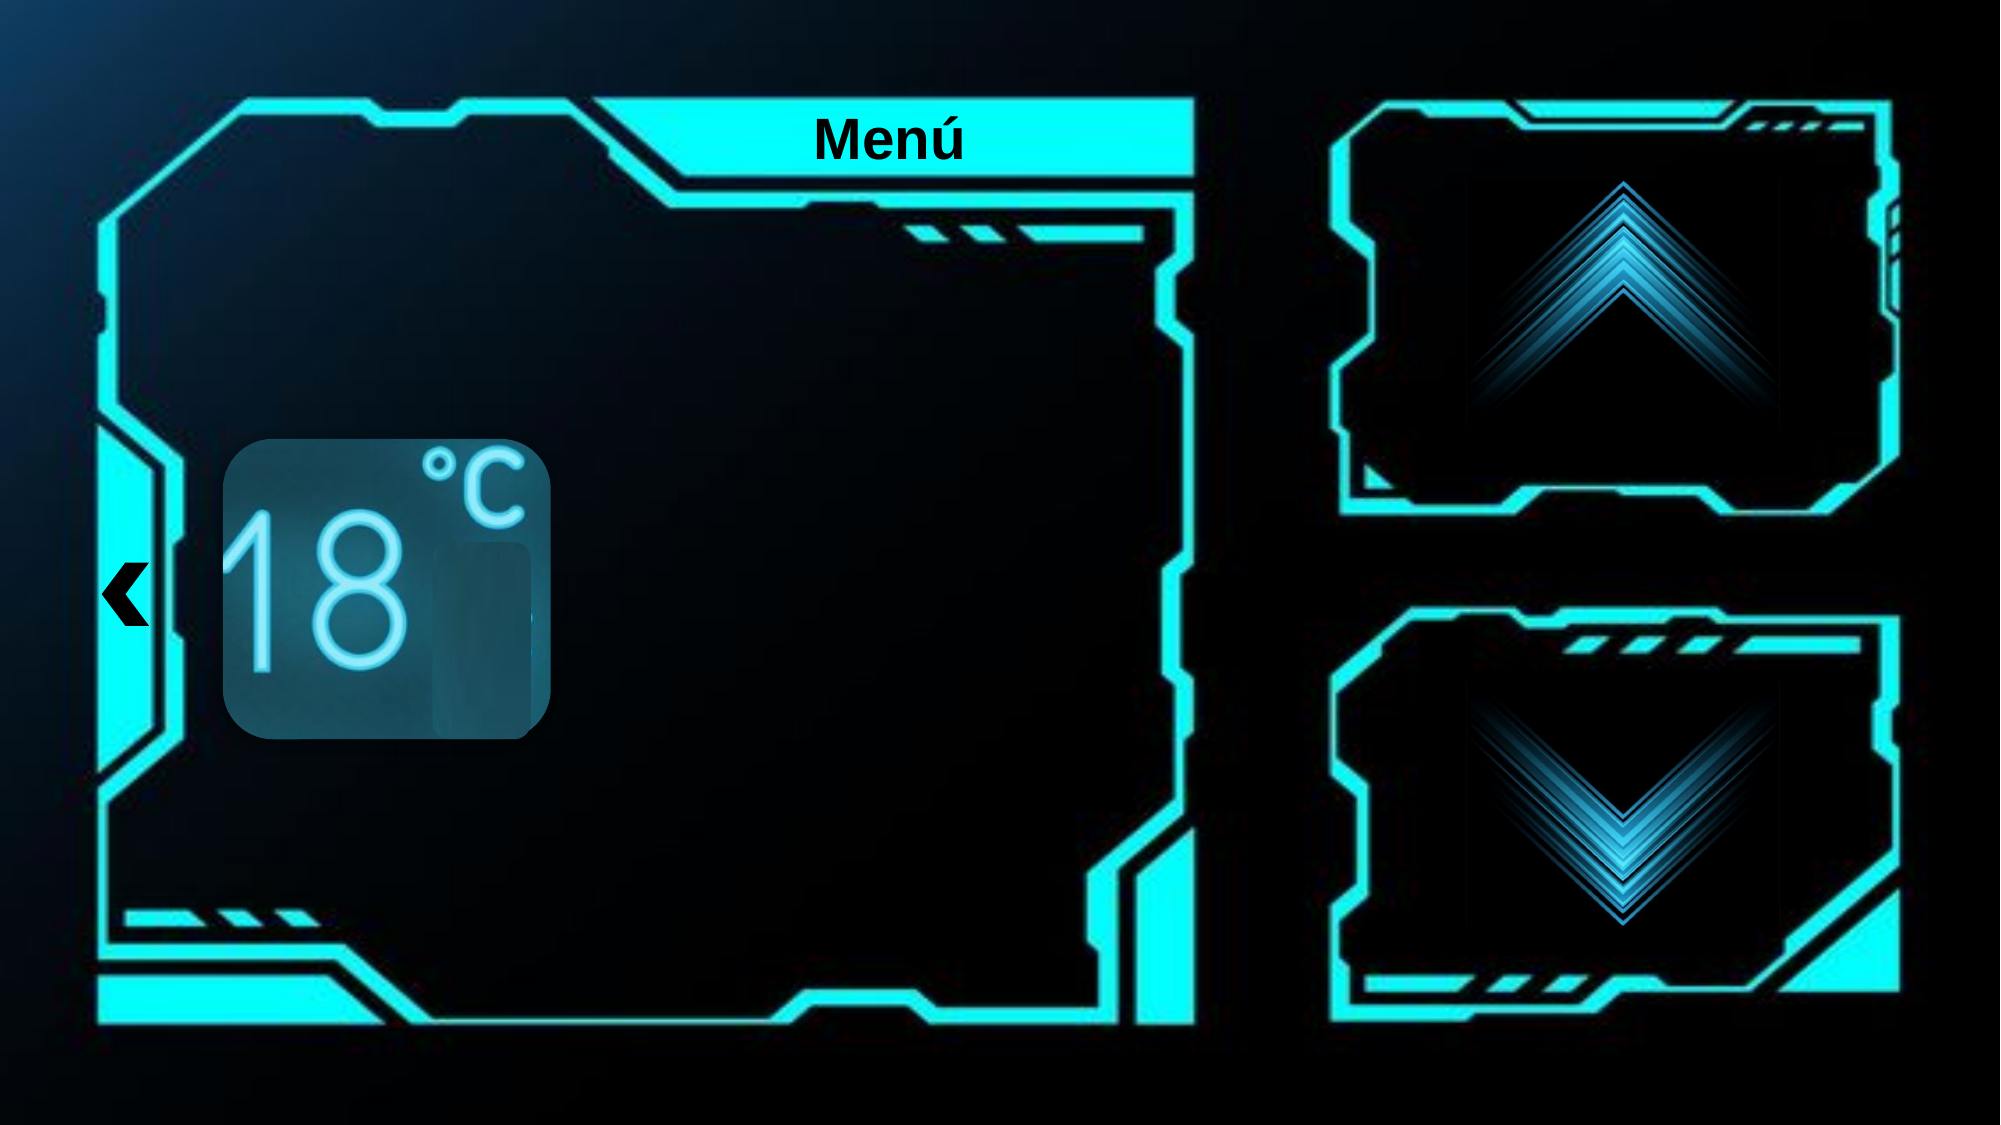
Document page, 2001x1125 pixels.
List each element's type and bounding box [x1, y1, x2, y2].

picture [101, 561, 150, 627]
picture [222, 438, 552, 740]
picture [1498, 645, 1749, 960]
list [0, 0, 2000, 1125]
picture [1498, 147, 1749, 462]
